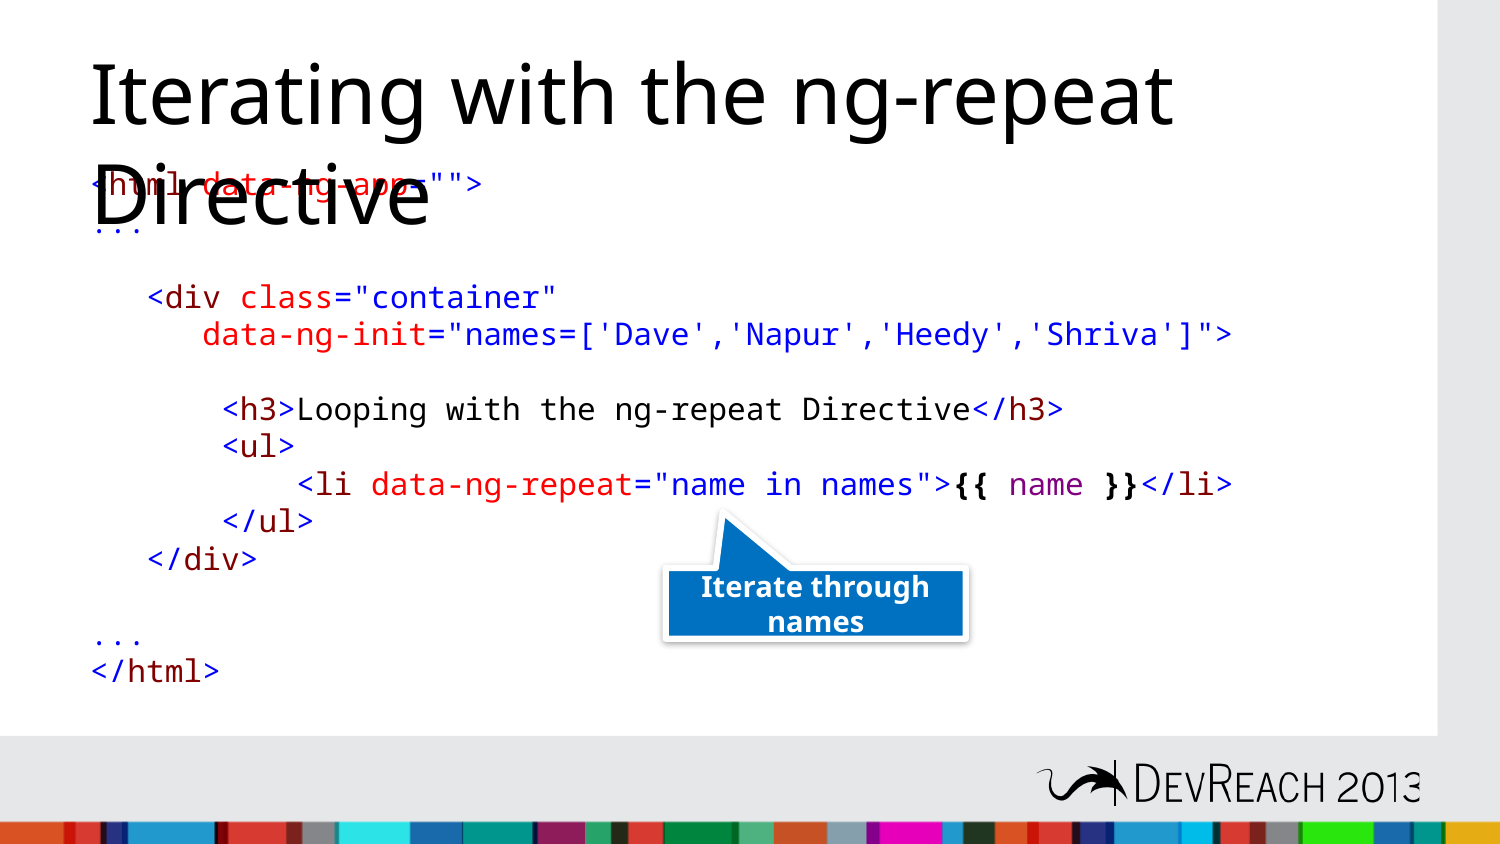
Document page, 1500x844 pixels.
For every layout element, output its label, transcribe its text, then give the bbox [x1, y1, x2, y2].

text_box Iterate through names [662, 508, 969, 642]
text_box <html data-ng-app=""> ... <div class="container" data-ng-init="names=['Dave','Napur','Heedy','Shriva']"> <h3>Looping with the ng-repeat Directive</h3> <ul> <li data-ng-repeat="name in names">{{ name }}</li> </ul> </div> ... </html> [75, 175, 1363, 734]
title Iterating with the ng-repeat Directive [75, 33, 1425, 175]
picture [0, 0, 1500, 844]
